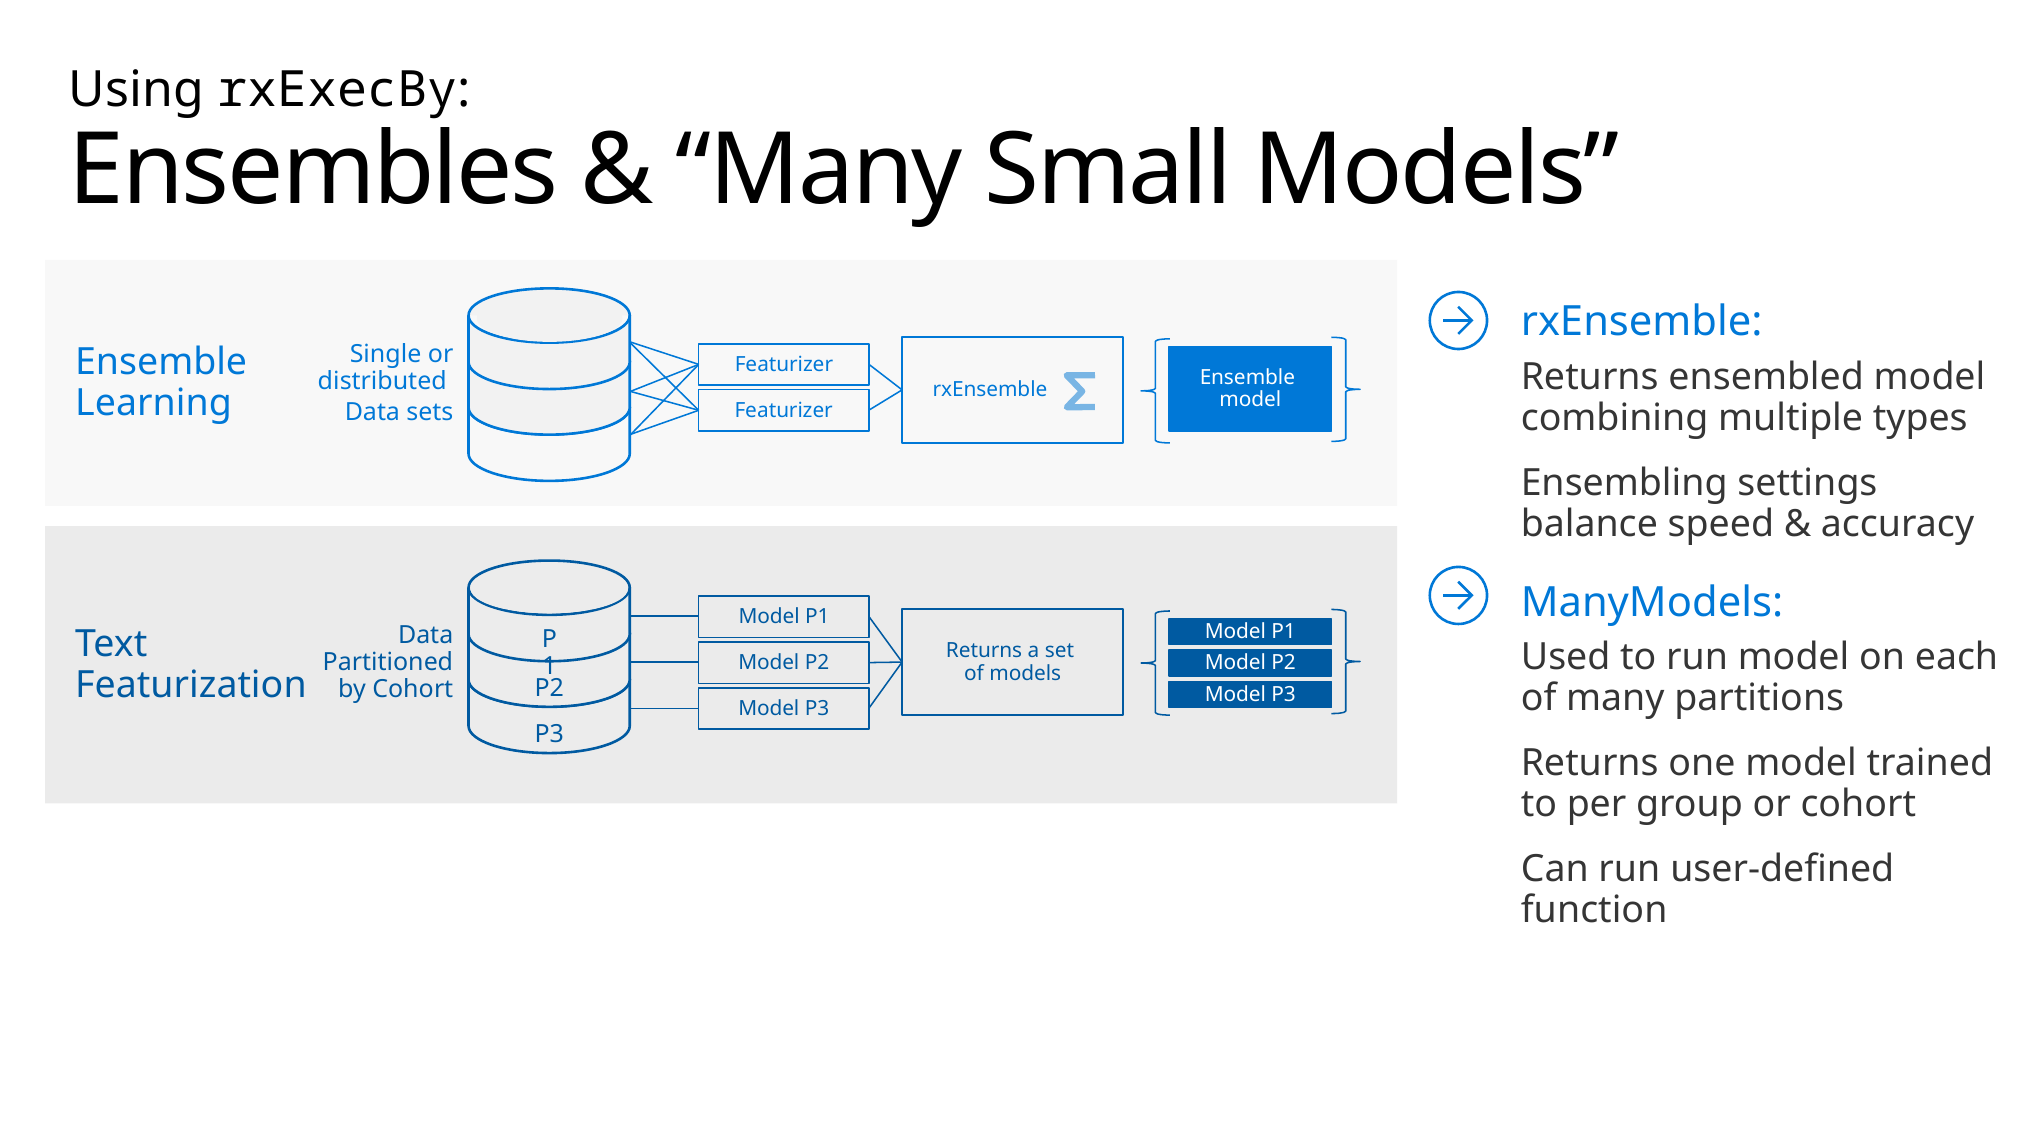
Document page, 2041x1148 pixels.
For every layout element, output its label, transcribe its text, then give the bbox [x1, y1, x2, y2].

text_box [1429, 566, 1488, 624]
text_box rxEnsemble [901, 336, 1124, 444]
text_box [629, 390, 699, 411]
title Using rxExecBy: Ensembles & “Many Small Models” [45, 48, 1996, 199]
text_box ManyModels: Used to run model on each of many partitions Returns one model trained to per group or cohort Can run user-defined function [1490, 550, 2041, 955]
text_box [1140, 337, 1361, 444]
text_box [629, 364, 699, 390]
text_box [1429, 291, 1488, 350]
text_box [629, 411, 699, 436]
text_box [868, 364, 903, 389]
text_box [44, 525, 1398, 804]
text_box Single or distributed Data sets [299, 333, 467, 451]
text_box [629, 342, 699, 364]
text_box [868, 389, 903, 411]
text_box rxEnsemble: Returns ensembled model combining multiple types Ensembling settings balance speed & accuracy [1490, 275, 2041, 550]
text_box Featurizer [699, 343, 870, 386]
text_box Ensemble Learning [45, 259, 1398, 506]
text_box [468, 288, 630, 482]
text_box Featurizer [699, 389, 870, 432]
